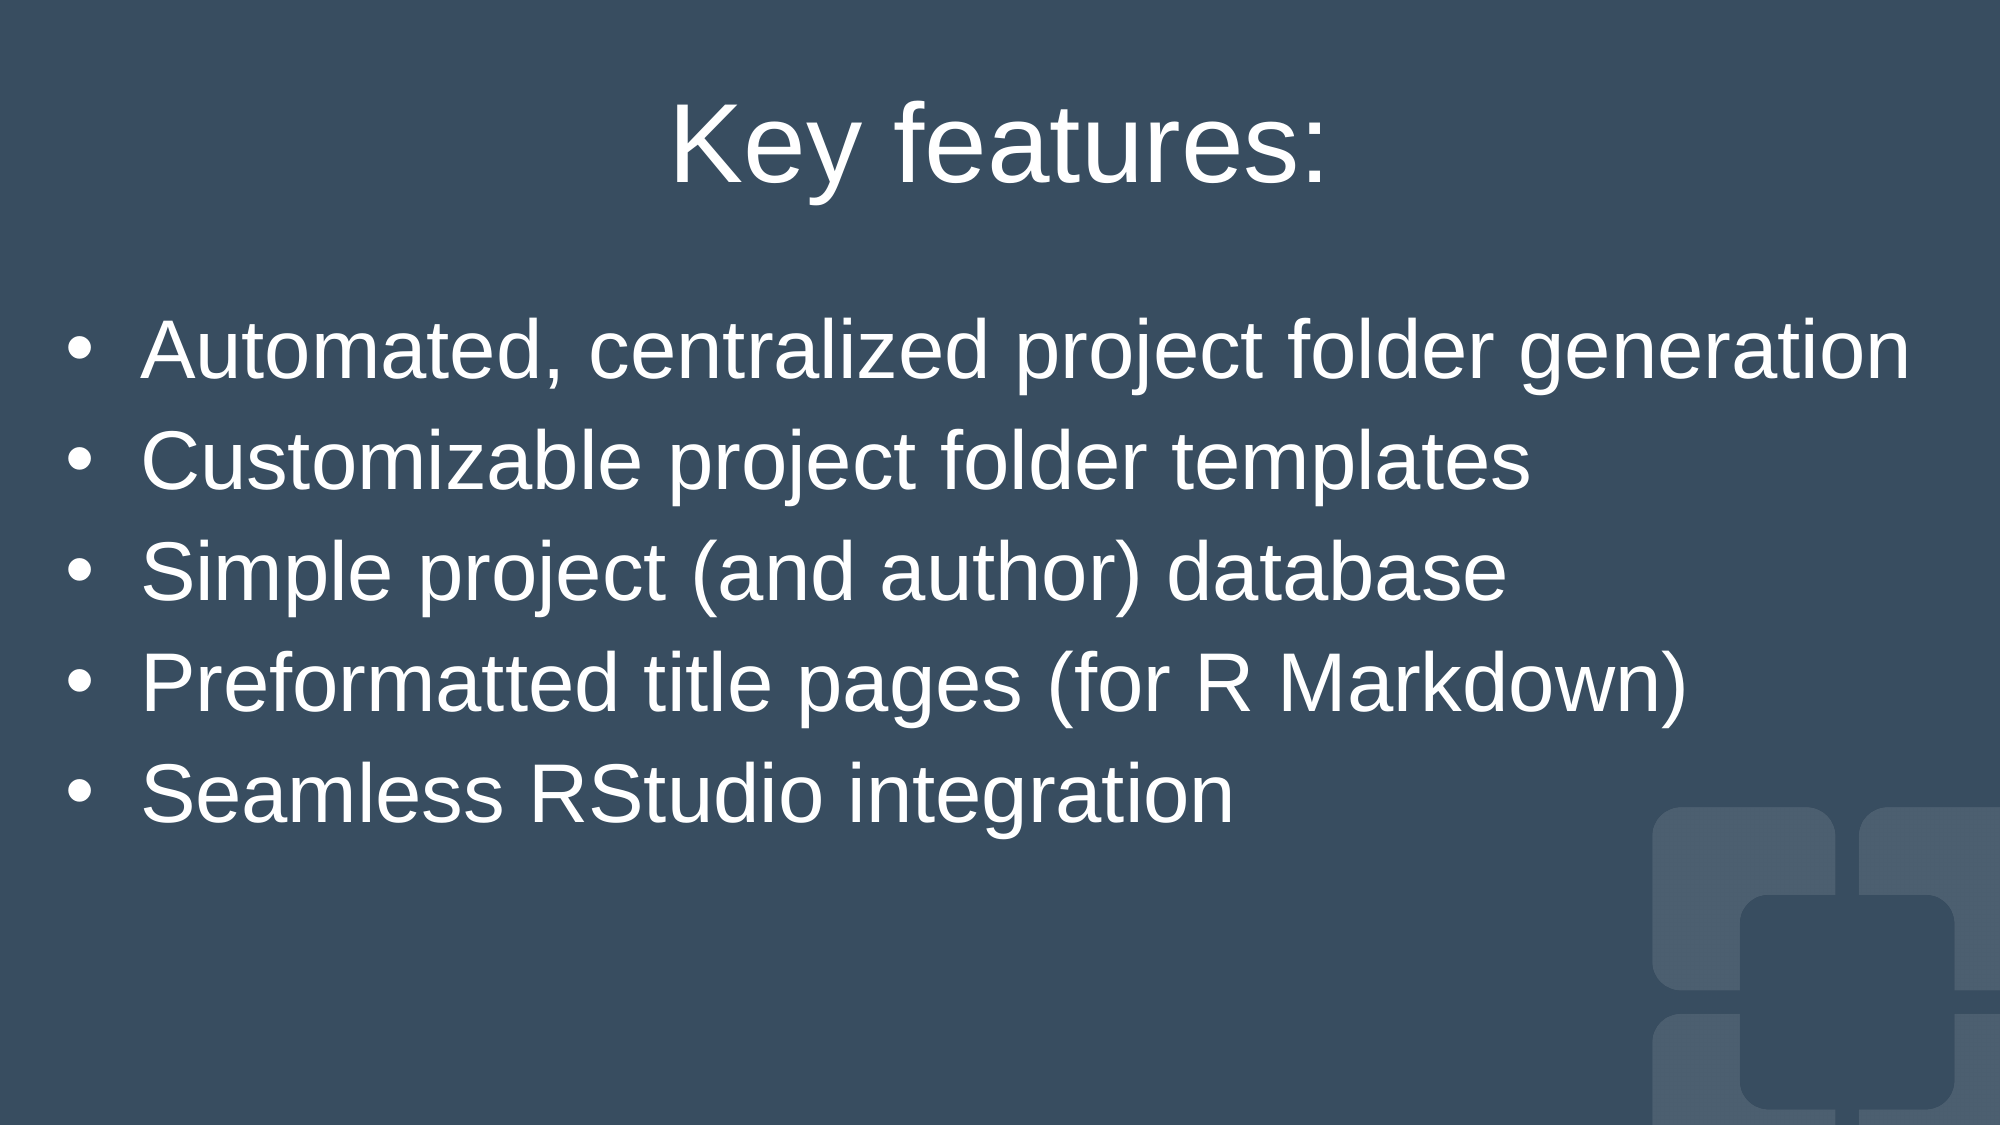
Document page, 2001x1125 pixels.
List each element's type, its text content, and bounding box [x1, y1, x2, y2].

picture [1652, 807, 2001, 1125]
title Key features: [0, 37, 2000, 255]
list Automated, centralized project folder generation Customizable project folder templates Simple project (and author) database Preformatted title pages (for R Markdown) Seamless RStudio integration [50, 299, 1988, 1014]
